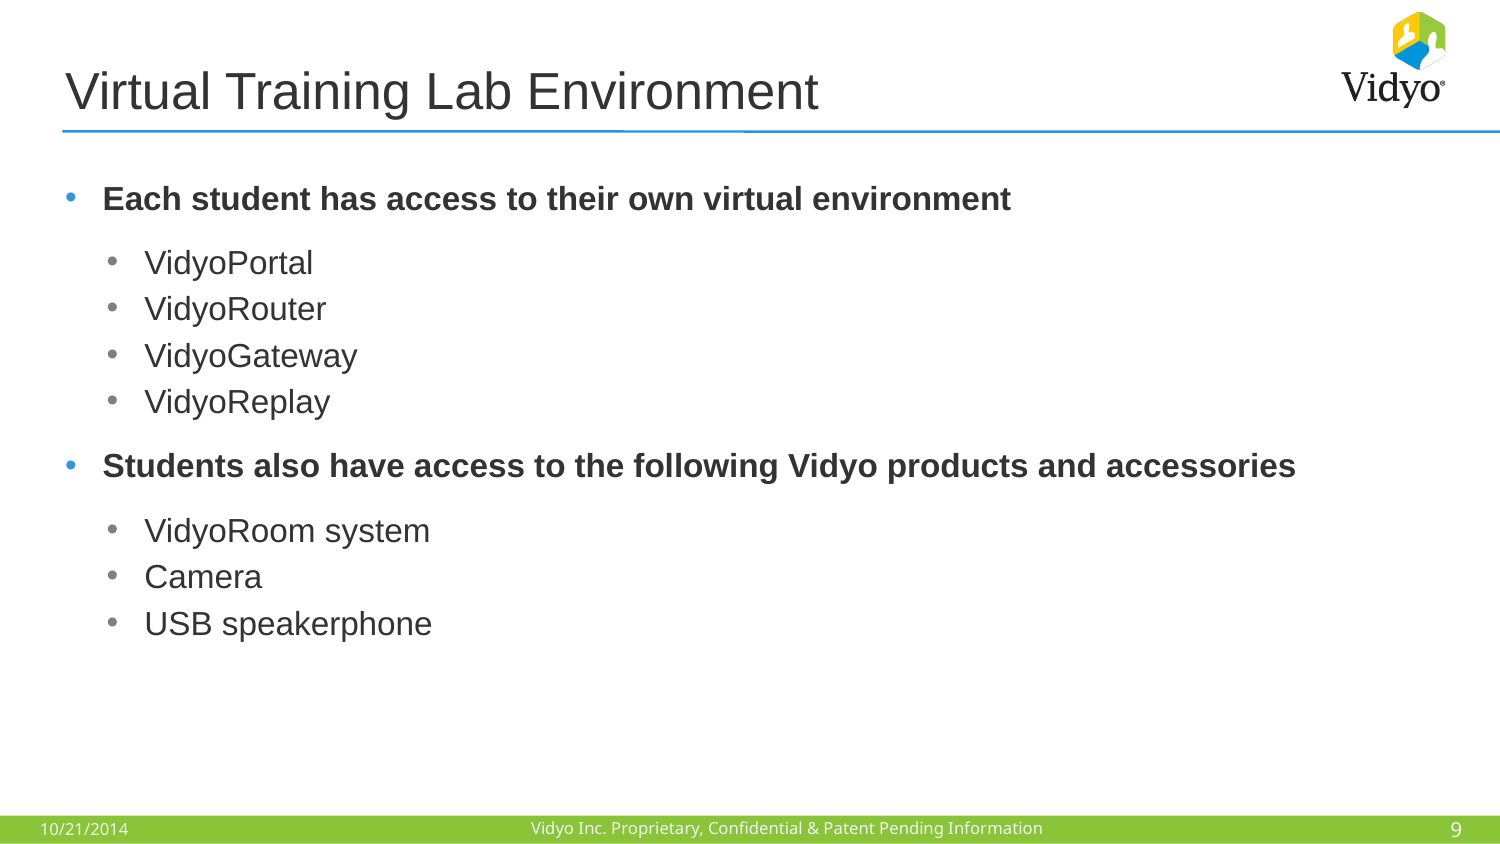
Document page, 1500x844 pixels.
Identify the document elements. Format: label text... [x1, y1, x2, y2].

title Virtual Training Lab Environment [50, 9, 1338, 128]
picture [1338, 9, 1500, 123]
list Each student has access to their own virtual environment VidyoPortal VidyoRouter VidyoGateway VidyoReplay Students also have access to the following Vidyo products and accessories VidyoRoom system Camera USB speakerphone [50, 169, 1413, 741]
